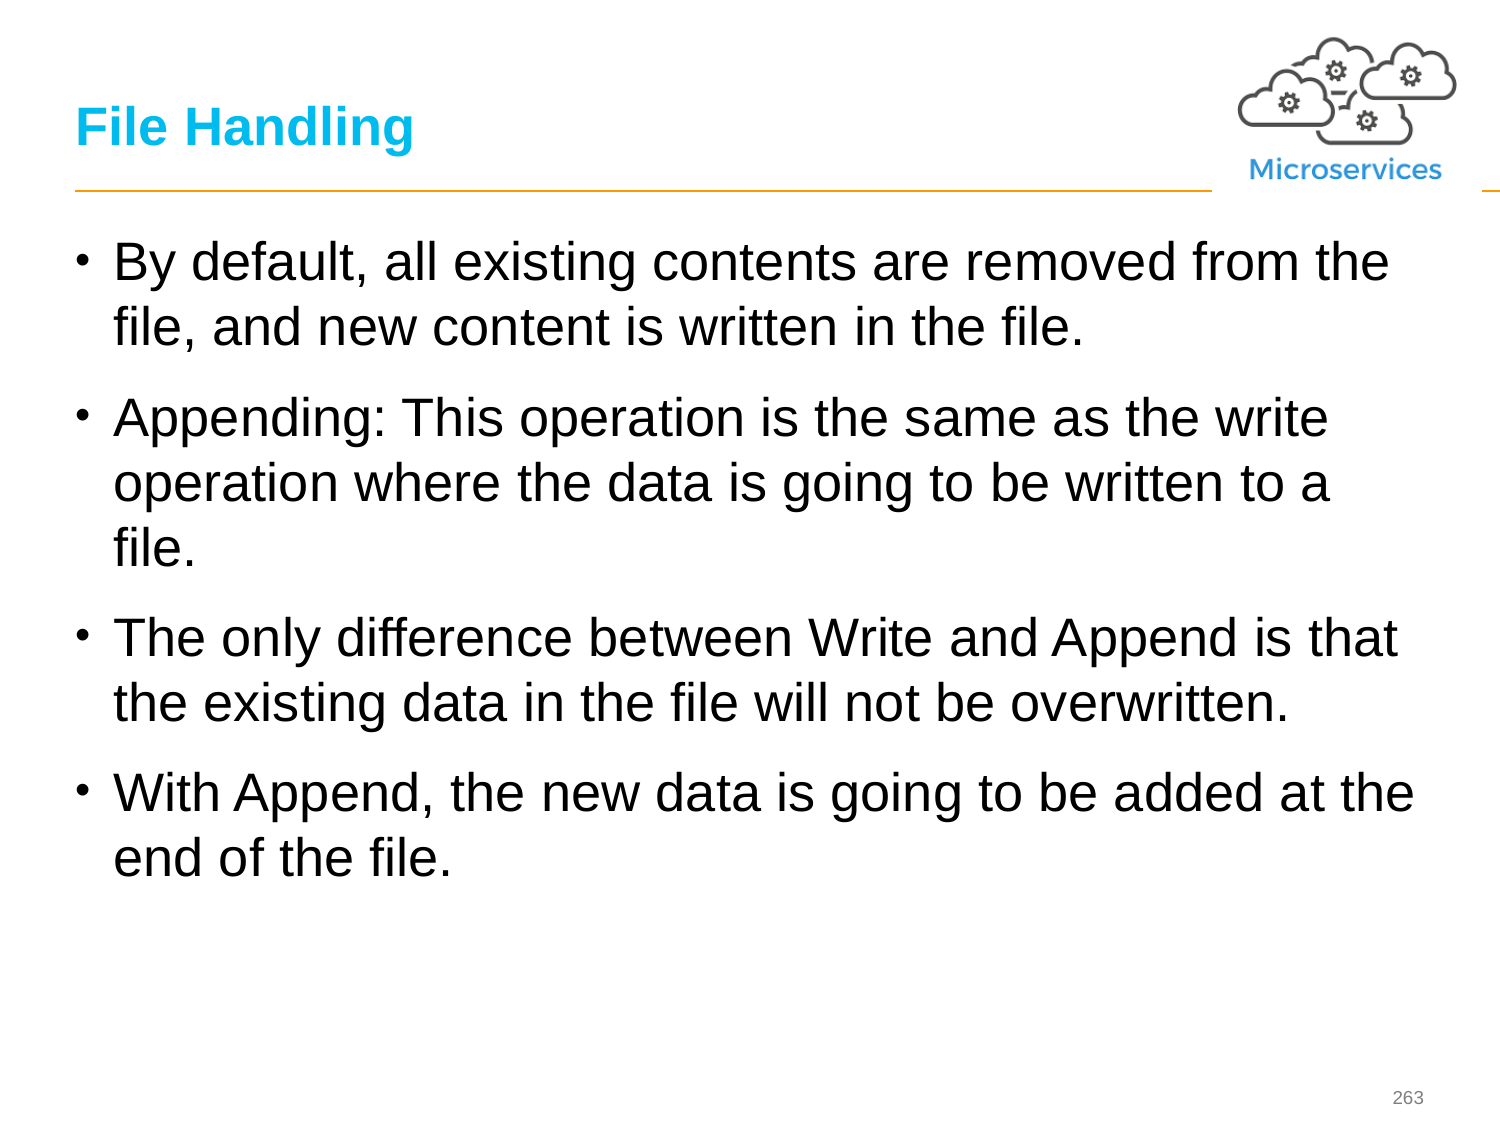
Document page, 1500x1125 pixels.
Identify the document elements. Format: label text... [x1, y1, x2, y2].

list By default, all existing contents are removed from the file, and new content is written in the file. Appending: This operation is the same as the write operation where the data is going to be written to a file. The only difference between Write and Append is that the existing data in the file will not be overwritten. With Append, the new data is going to be added at the end of the file. [75, 226, 1425, 1018]
picture [1212, 1, 1482, 203]
title File Handling [75, 27, 1422, 157]
